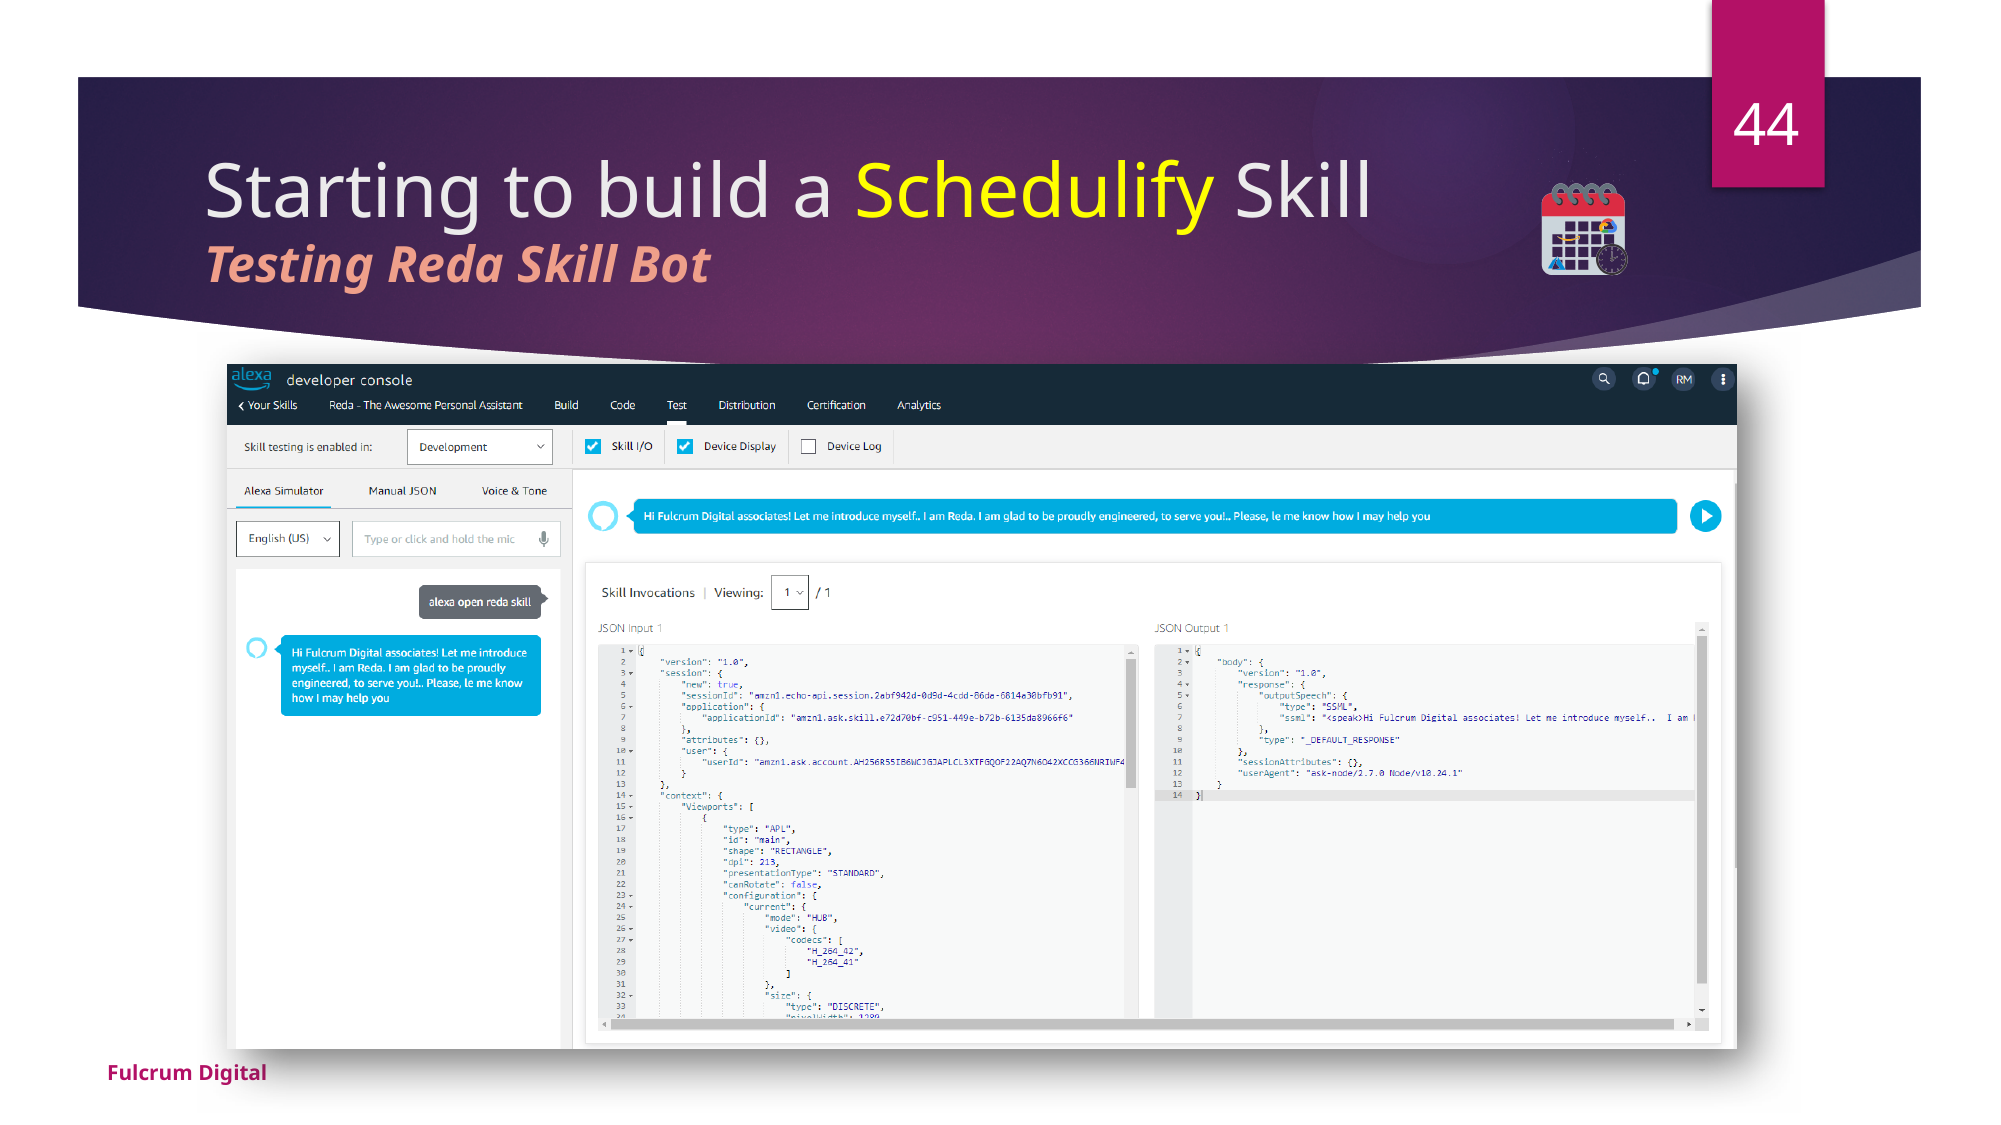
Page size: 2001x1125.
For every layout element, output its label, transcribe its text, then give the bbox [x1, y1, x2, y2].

footer Fulcrum Digital [92, 1048, 267, 1099]
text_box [1512, 140, 1663, 276]
title Starting to build a Schedulify Skill Testing Reda Skill Bot [189, 159, 1506, 276]
slide_number 44 [1698, 48, 1836, 175]
picture [226, 364, 1737, 1049]
